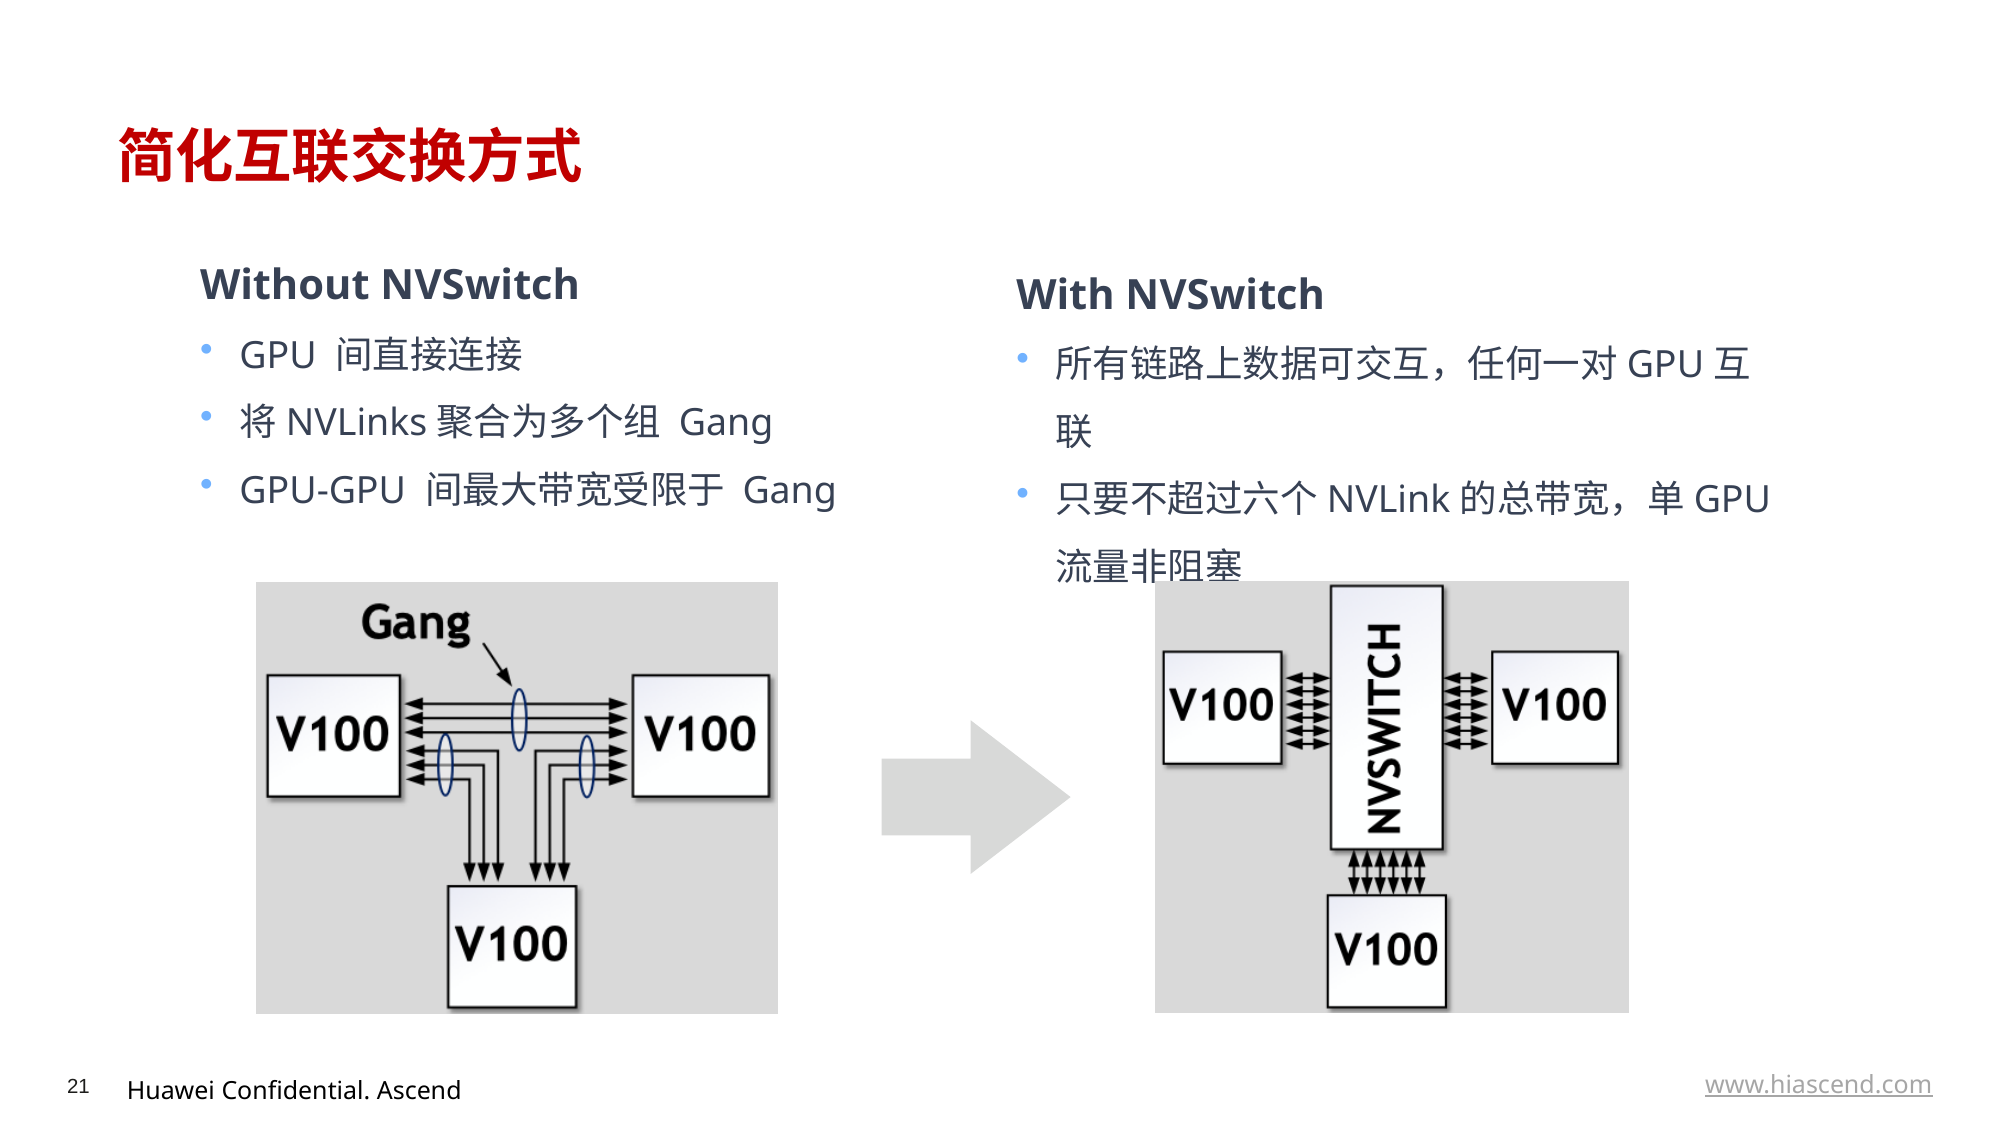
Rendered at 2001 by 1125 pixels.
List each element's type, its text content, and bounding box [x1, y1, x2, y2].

title 简化互联交换方式 [102, 111, 1901, 209]
text_box With NVSwitch 所有链路上数据可交互，任何一对GPU互联 只要不超过六个NVLink的总带宽，单GPU流量非阻塞 [1001, 235, 1794, 602]
text_box [881, 720, 1071, 874]
picture [255, 582, 779, 1014]
picture [1155, 581, 1629, 1013]
list Without NVSwitch GPU 间直接连接 将NVLinks聚合为多个组 Gang GPU-GPU 间最大带宽受限于 Gang [185, 225, 978, 592]
